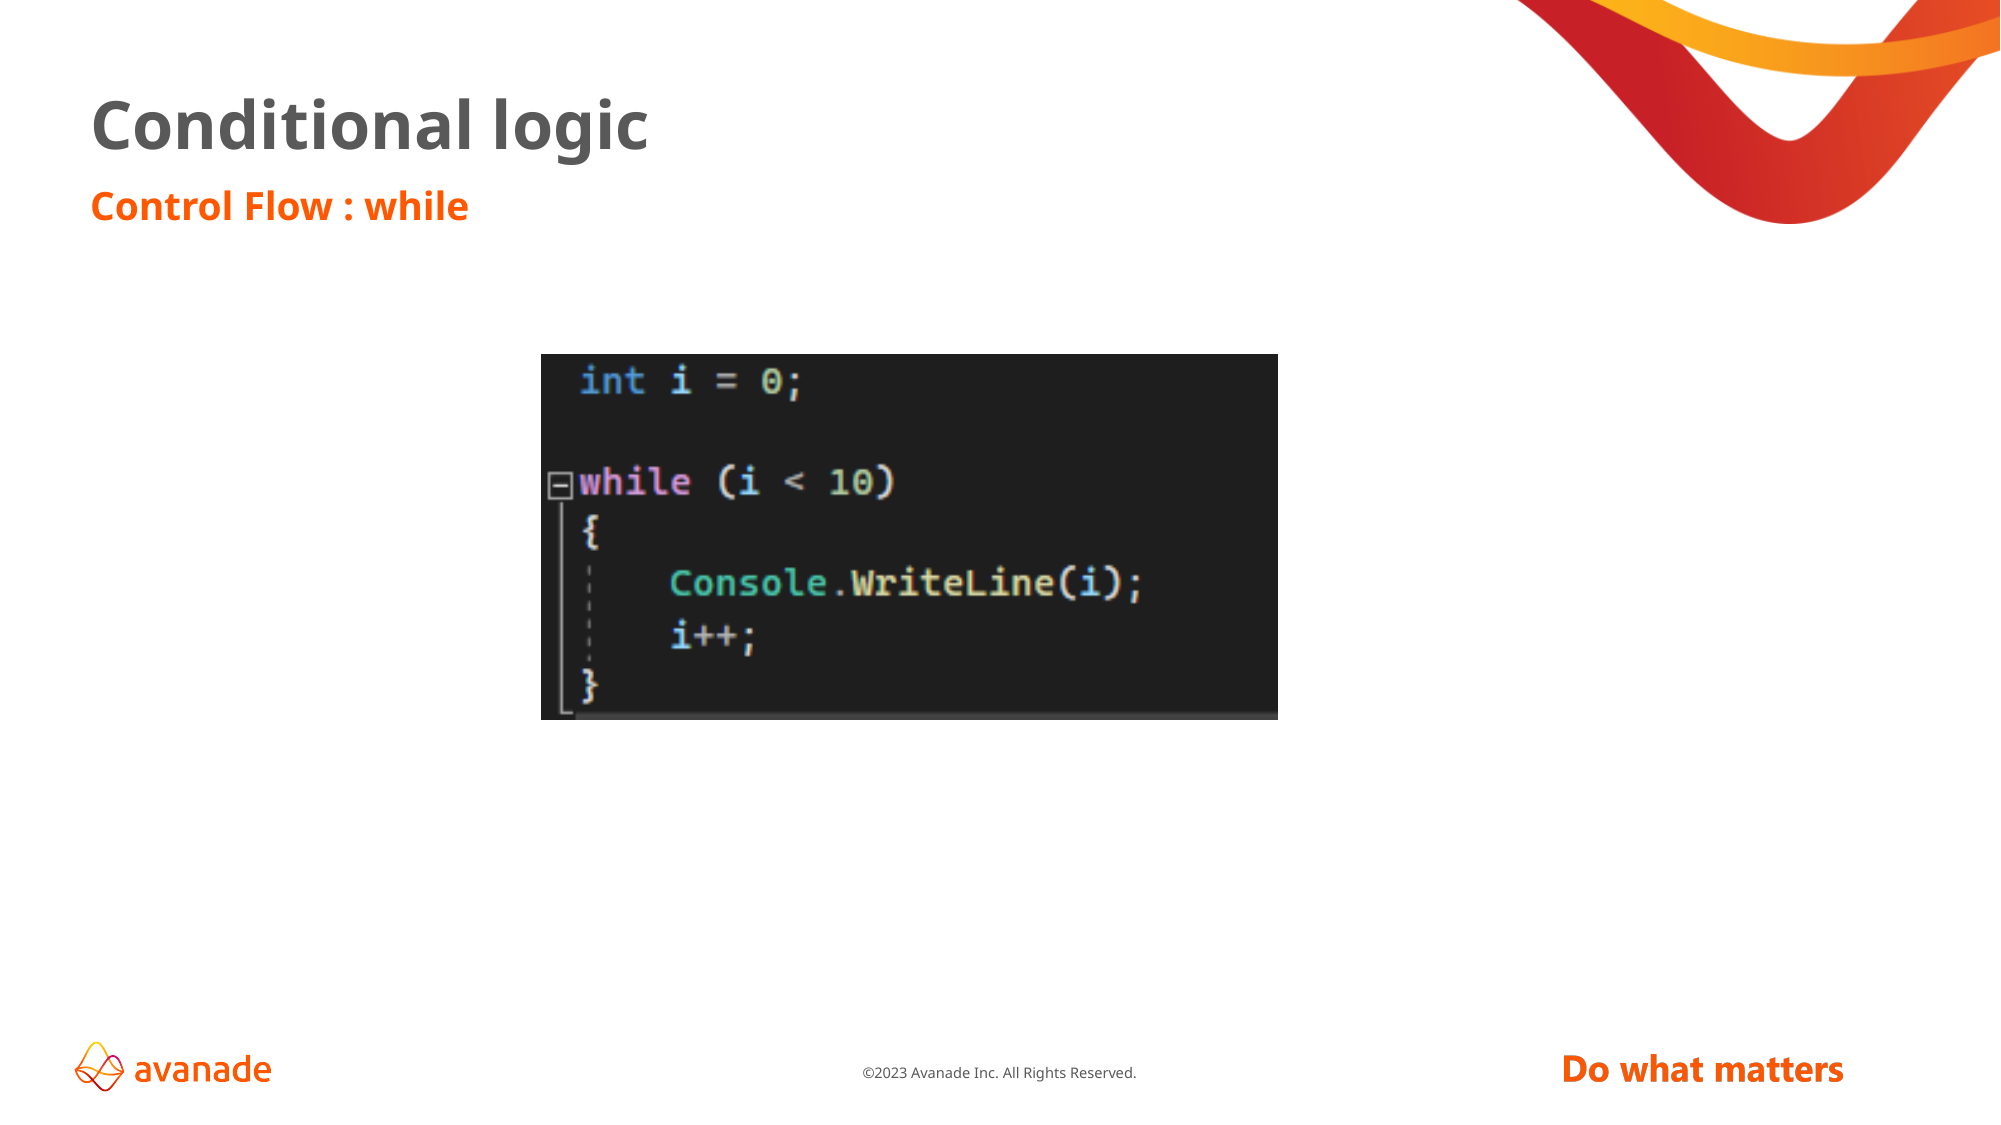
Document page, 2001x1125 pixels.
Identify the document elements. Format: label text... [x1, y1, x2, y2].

title Conditional logic [75, 75, 1913, 174]
picture [54, 1021, 300, 1112]
list Control Flow : while [74, 174, 1913, 237]
picture [541, 354, 1278, 720]
picture [1564, 1054, 1843, 1082]
picture [1483, 0, 2000, 224]
